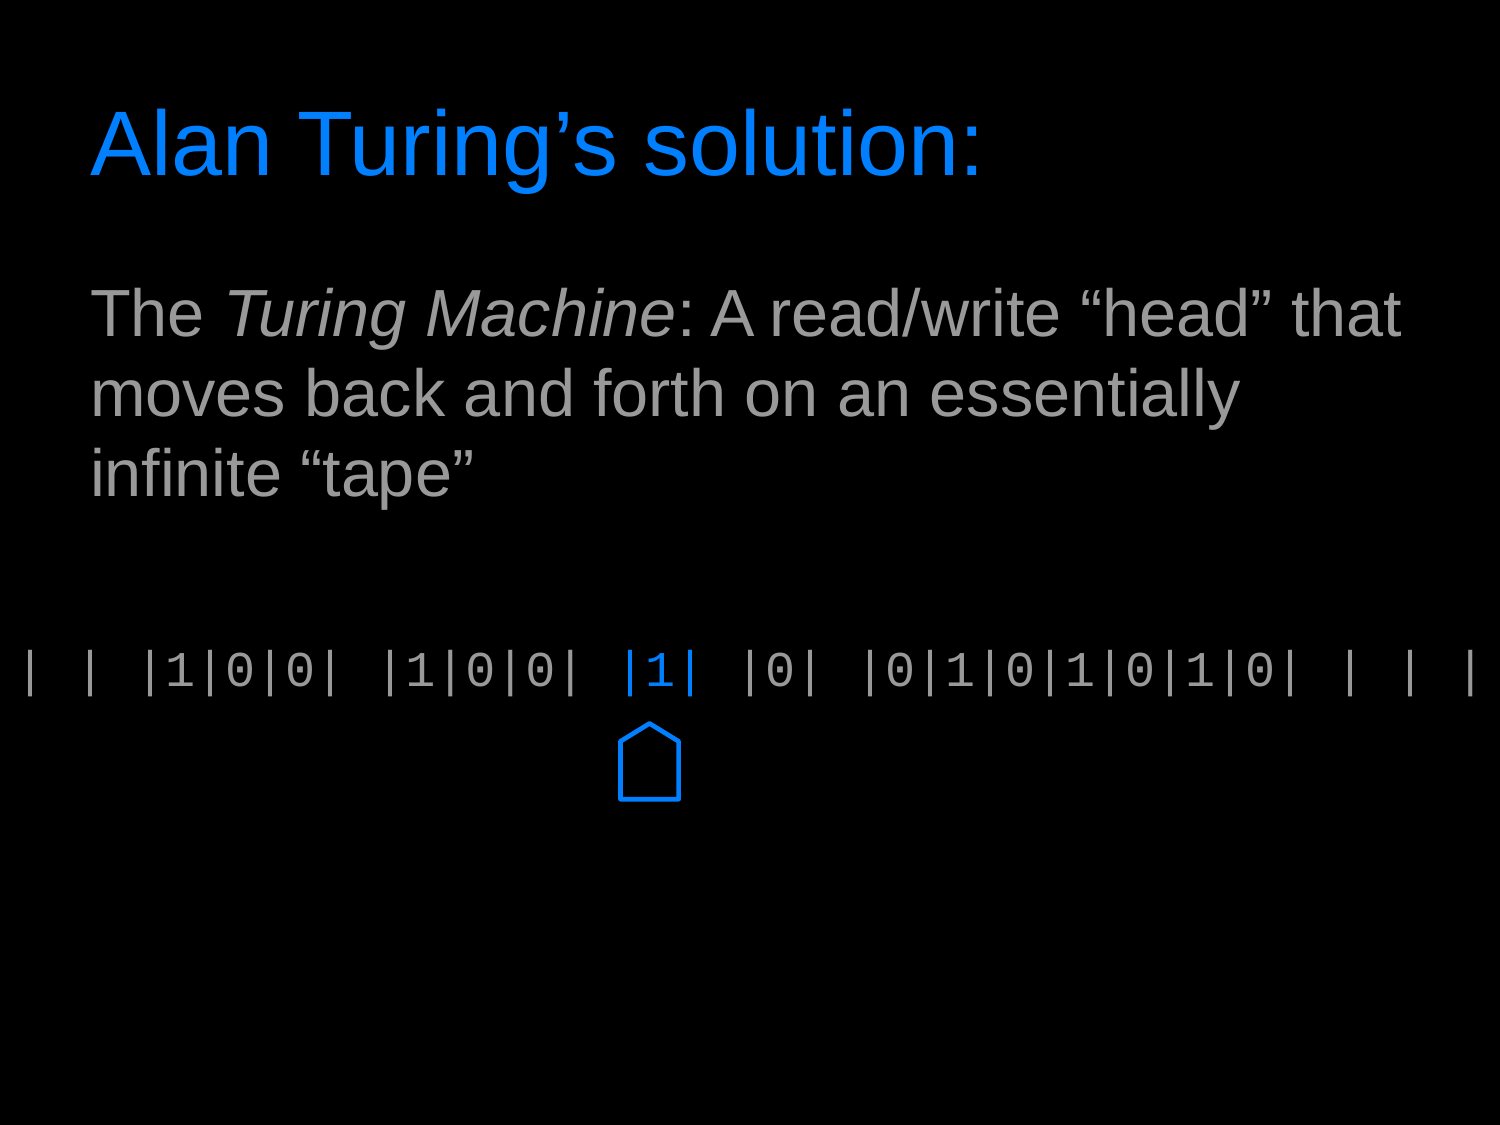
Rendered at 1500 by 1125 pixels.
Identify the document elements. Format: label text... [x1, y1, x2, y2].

text_box | | | | | | | |1|0|0| |1|0|0| |1| |0| |0|1|0|1|0|1|0| | | | | | | | | [0, 628, 1500, 704]
text_box [619, 722, 680, 800]
list The Turing Machine: A read/write “head” that moves back and forth on an essentially infinite “tape” [75, 704, 1425, 1005]
title Alan Turing’s solution: [75, 45, 1425, 233]
list The Turing Machine: A read/write “head” that moves back and forth on an essentially infinite “tape” [75, 262, 1425, 628]
